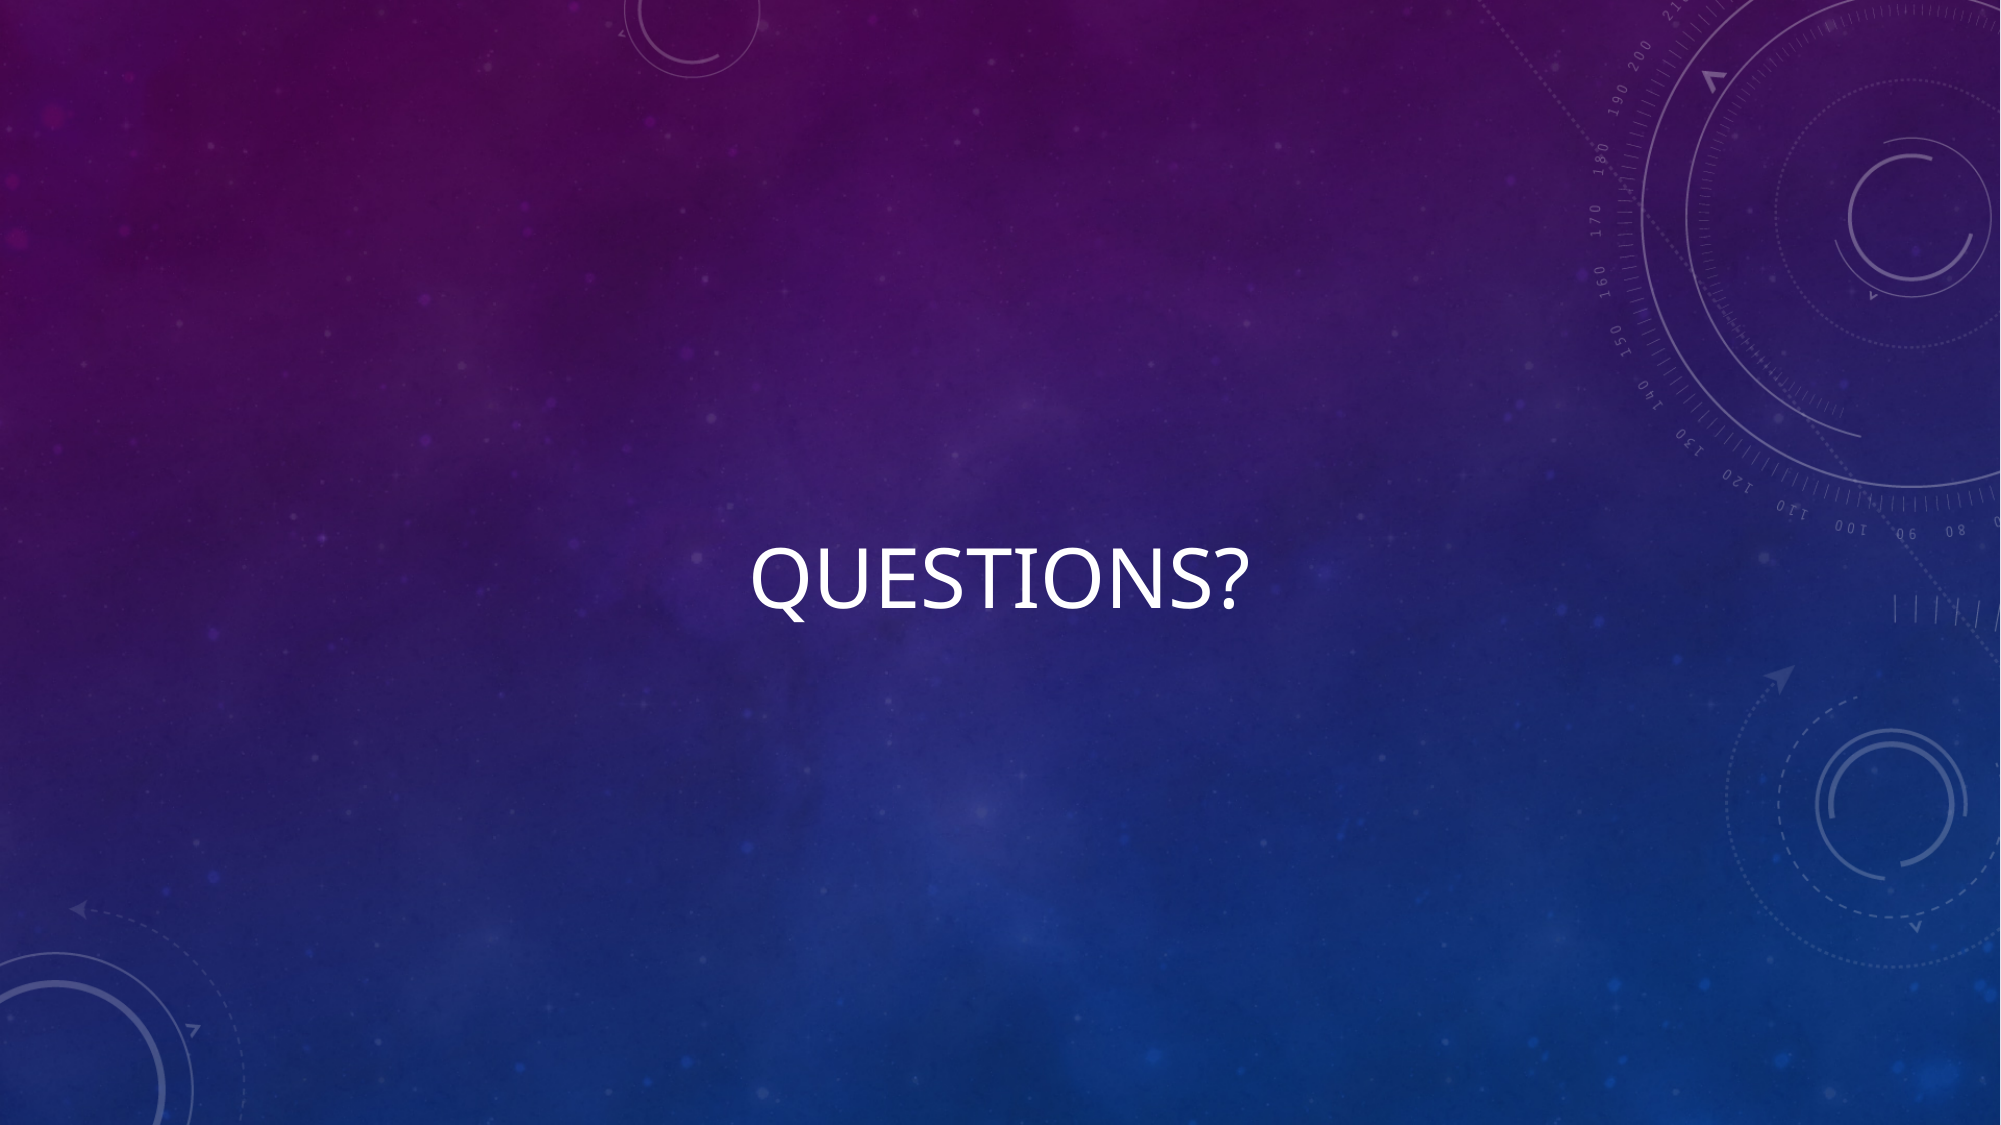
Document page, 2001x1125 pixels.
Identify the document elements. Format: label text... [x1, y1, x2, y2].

picture [0, 0, 2001, 1125]
title Questions? [169, 491, 1831, 634]
